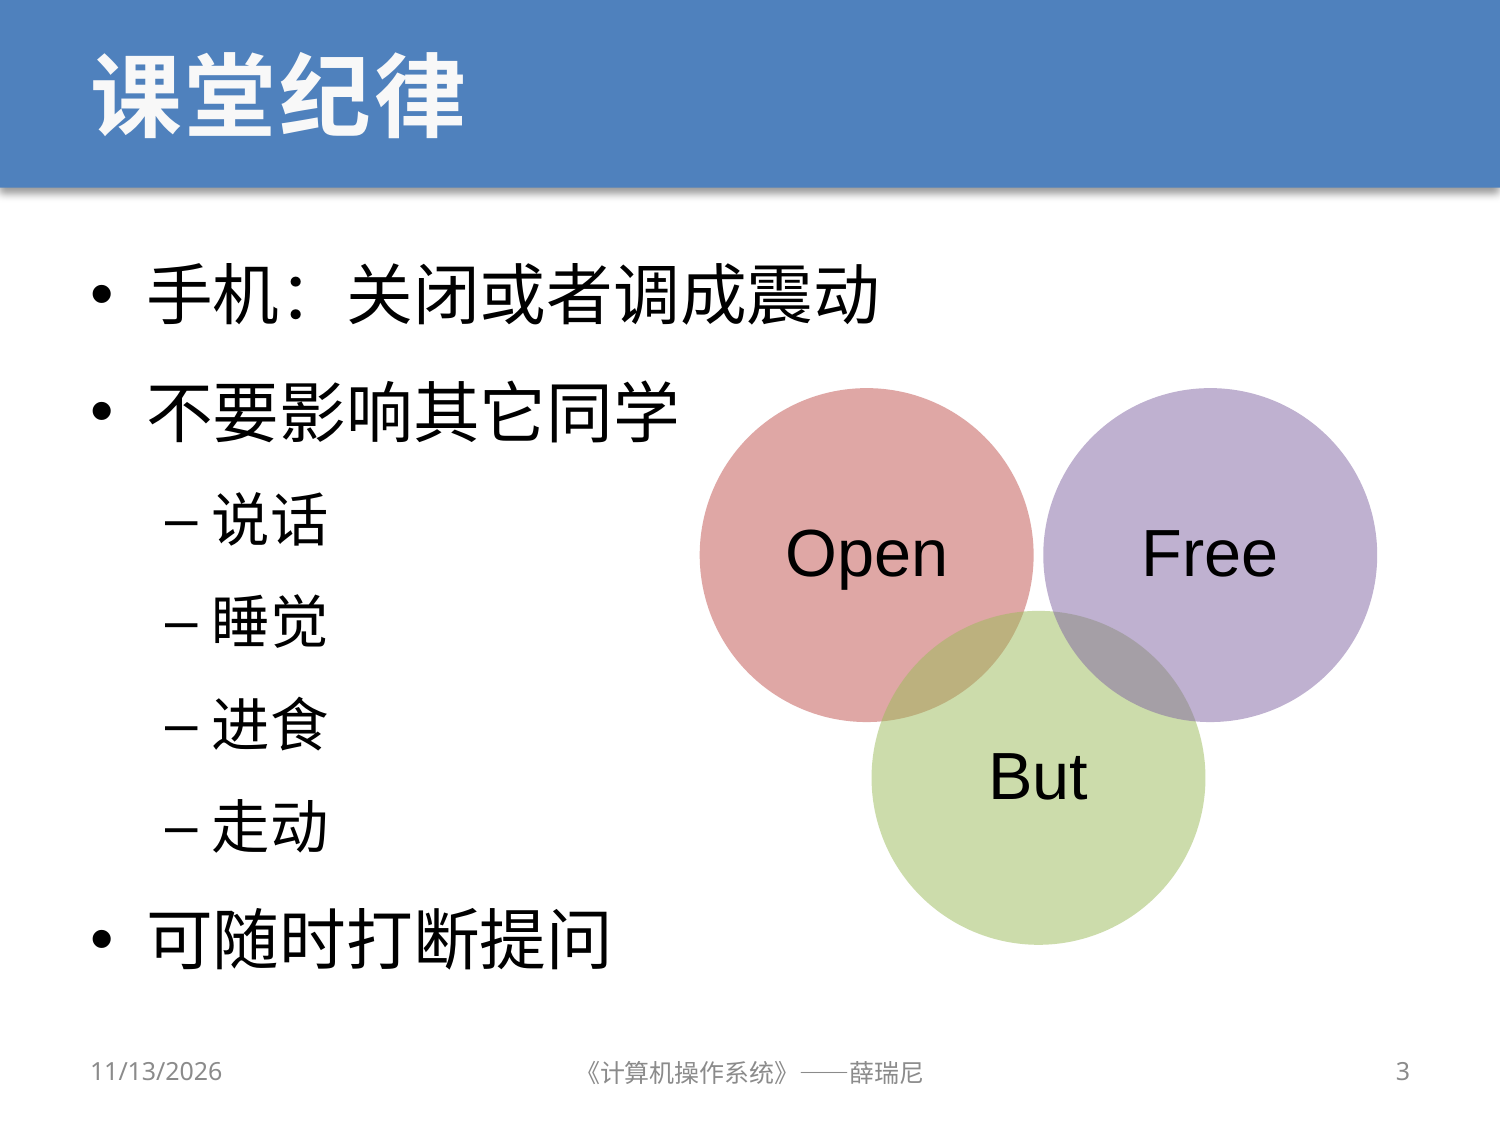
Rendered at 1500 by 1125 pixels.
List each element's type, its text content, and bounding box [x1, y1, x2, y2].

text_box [651, 387, 1426, 945]
title 课堂纪律 [75, 0, 1425, 188]
list 手机：关闭或者调成震动 不要影响其它同学 说话 睡觉 进食 走动 可随时打断提问 [75, 221, 1425, 1021]
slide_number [75, 1042, 425, 1103]
slide_number 3 [1074, 1042, 1425, 1103]
footer 《计算机操作系统》——薛瑞尼 [512, 1042, 988, 1103]
